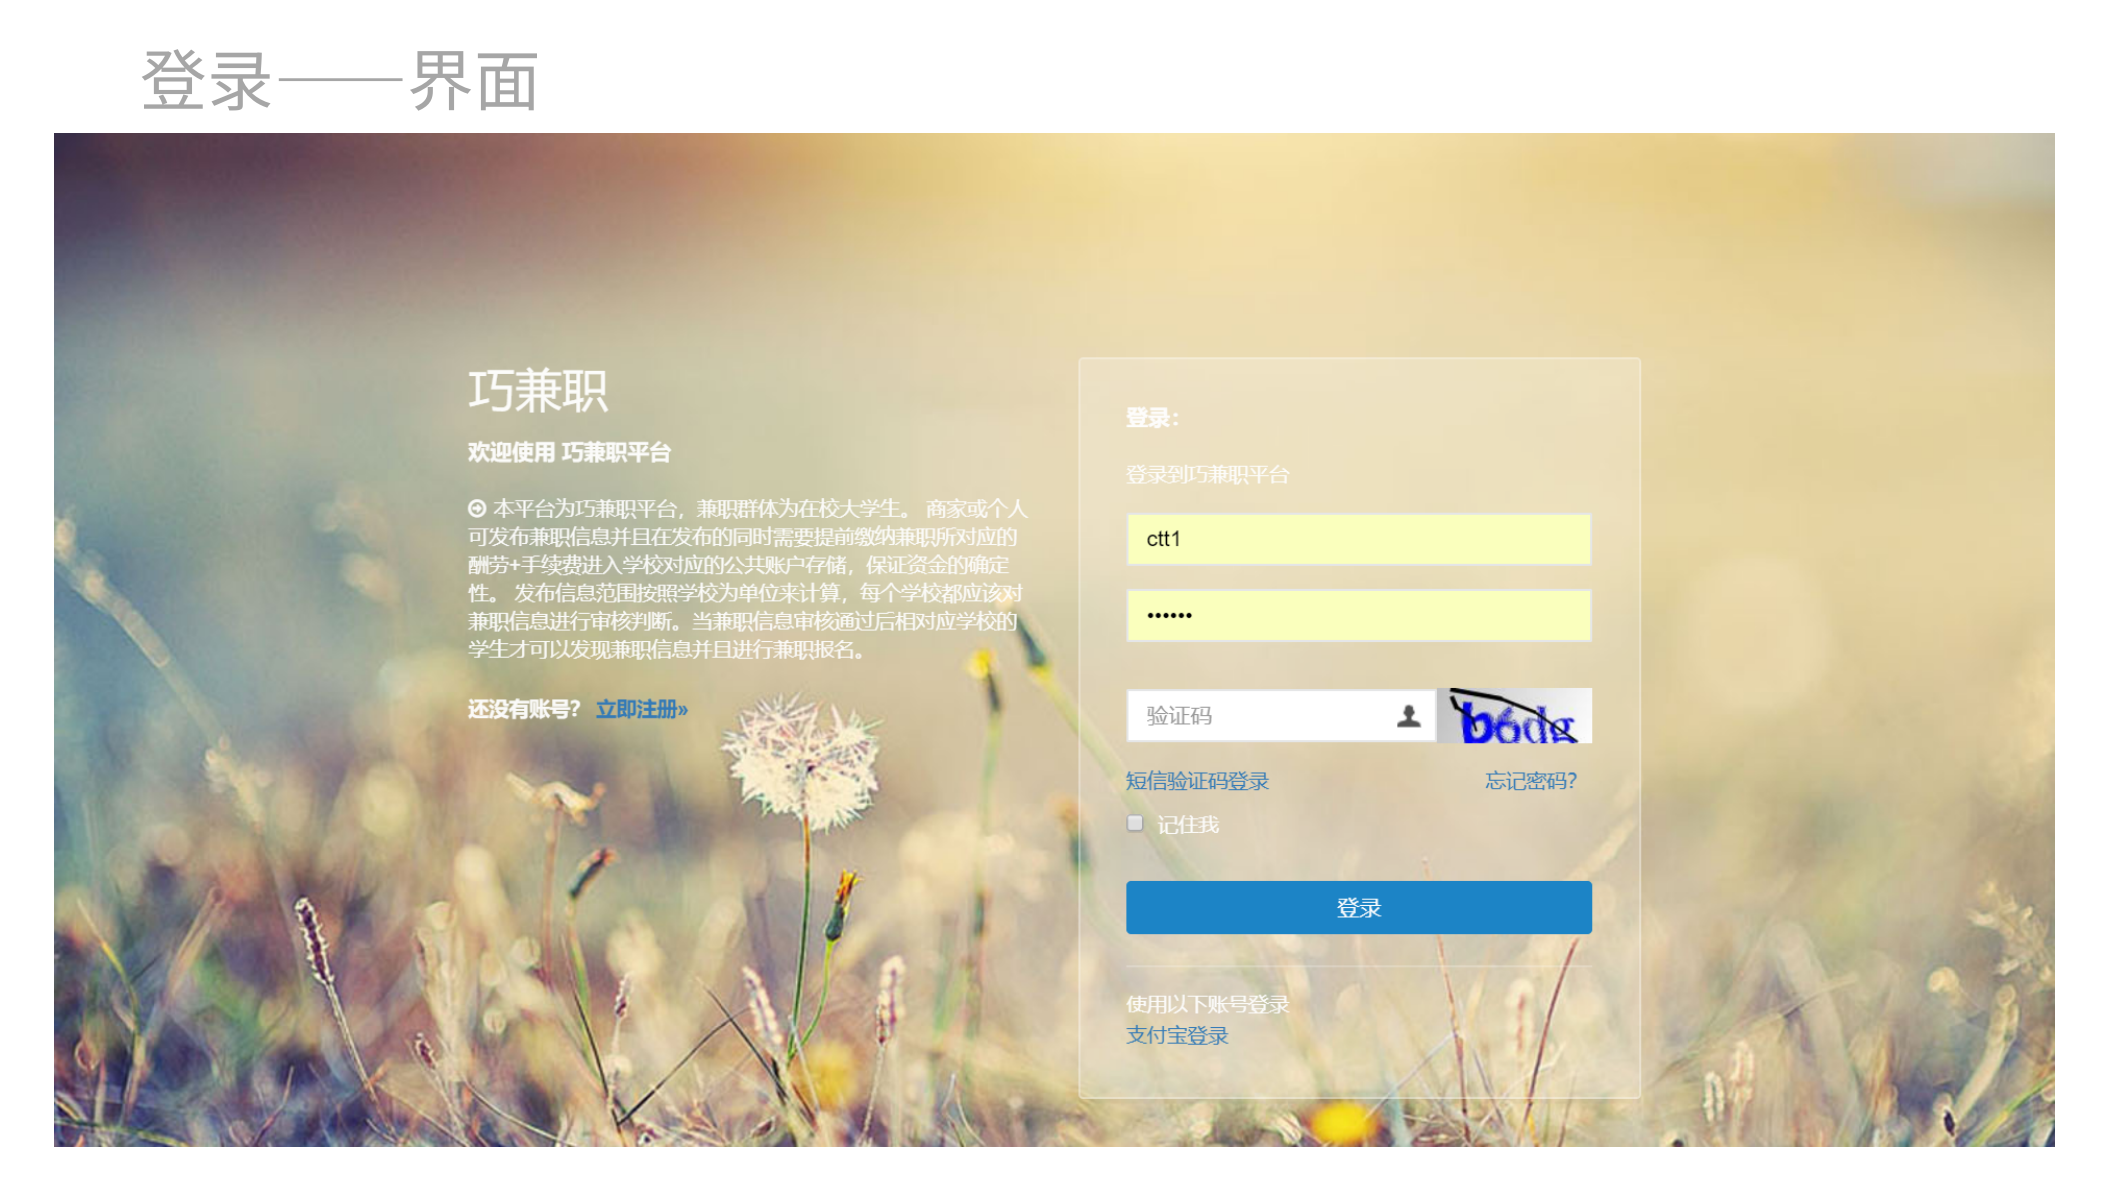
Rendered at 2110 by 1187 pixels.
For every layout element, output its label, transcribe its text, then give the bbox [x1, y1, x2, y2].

text_box 登录——界面 [140, 38, 1142, 119]
picture [54, 133, 2055, 1147]
